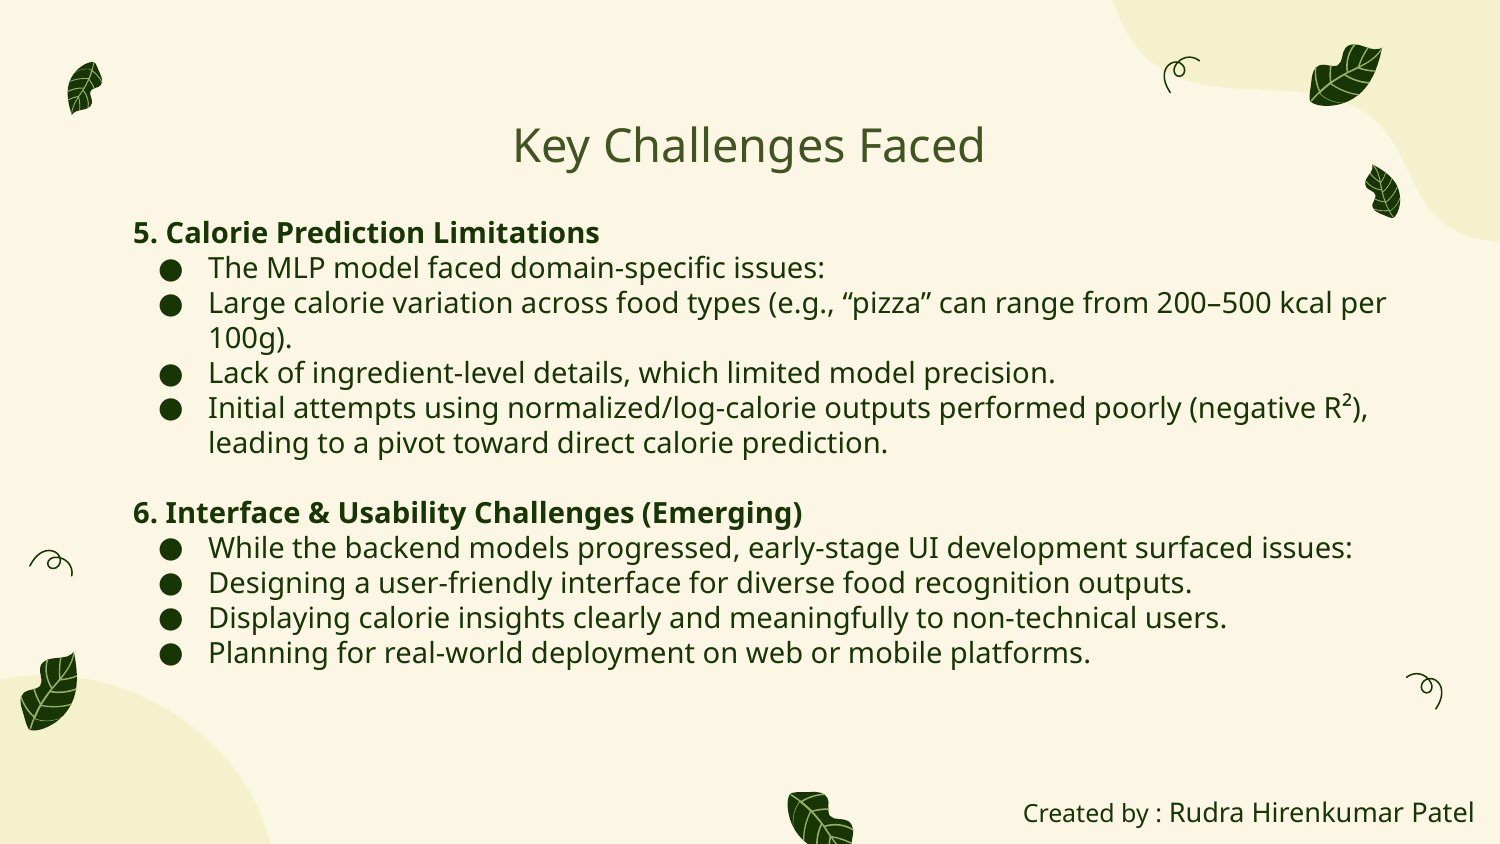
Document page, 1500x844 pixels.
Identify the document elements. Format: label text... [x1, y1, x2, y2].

text_box Created by : Rudra Hirenkumar Patel [1007, 780, 1500, 844]
title Key Challenges Faced [118, 72, 1382, 167]
list 5. Calorie Prediction Limitations The MLP model faced domain-specific issues: Large calorie variation across food types (e.g., “pizza” can range from 200–500 kcal per 100g). Lack of ingredient-level details, which limited model precision. Initial attempts using normalized/log-calorie outputs performed poorly (negative R²), leading to a pivot toward direct calorie prediction. 6. Interface & Usability Challenges (Emerging) While the backend models progressed, early-stage UI development surfaced issues: Designing a user-friendly interface for diverse food recognition outputs. Displaying calorie insights clearly and meaningfully to non-technical users. Planning for real-world deployment on web or mobile platforms. [118, 199, 1435, 749]
